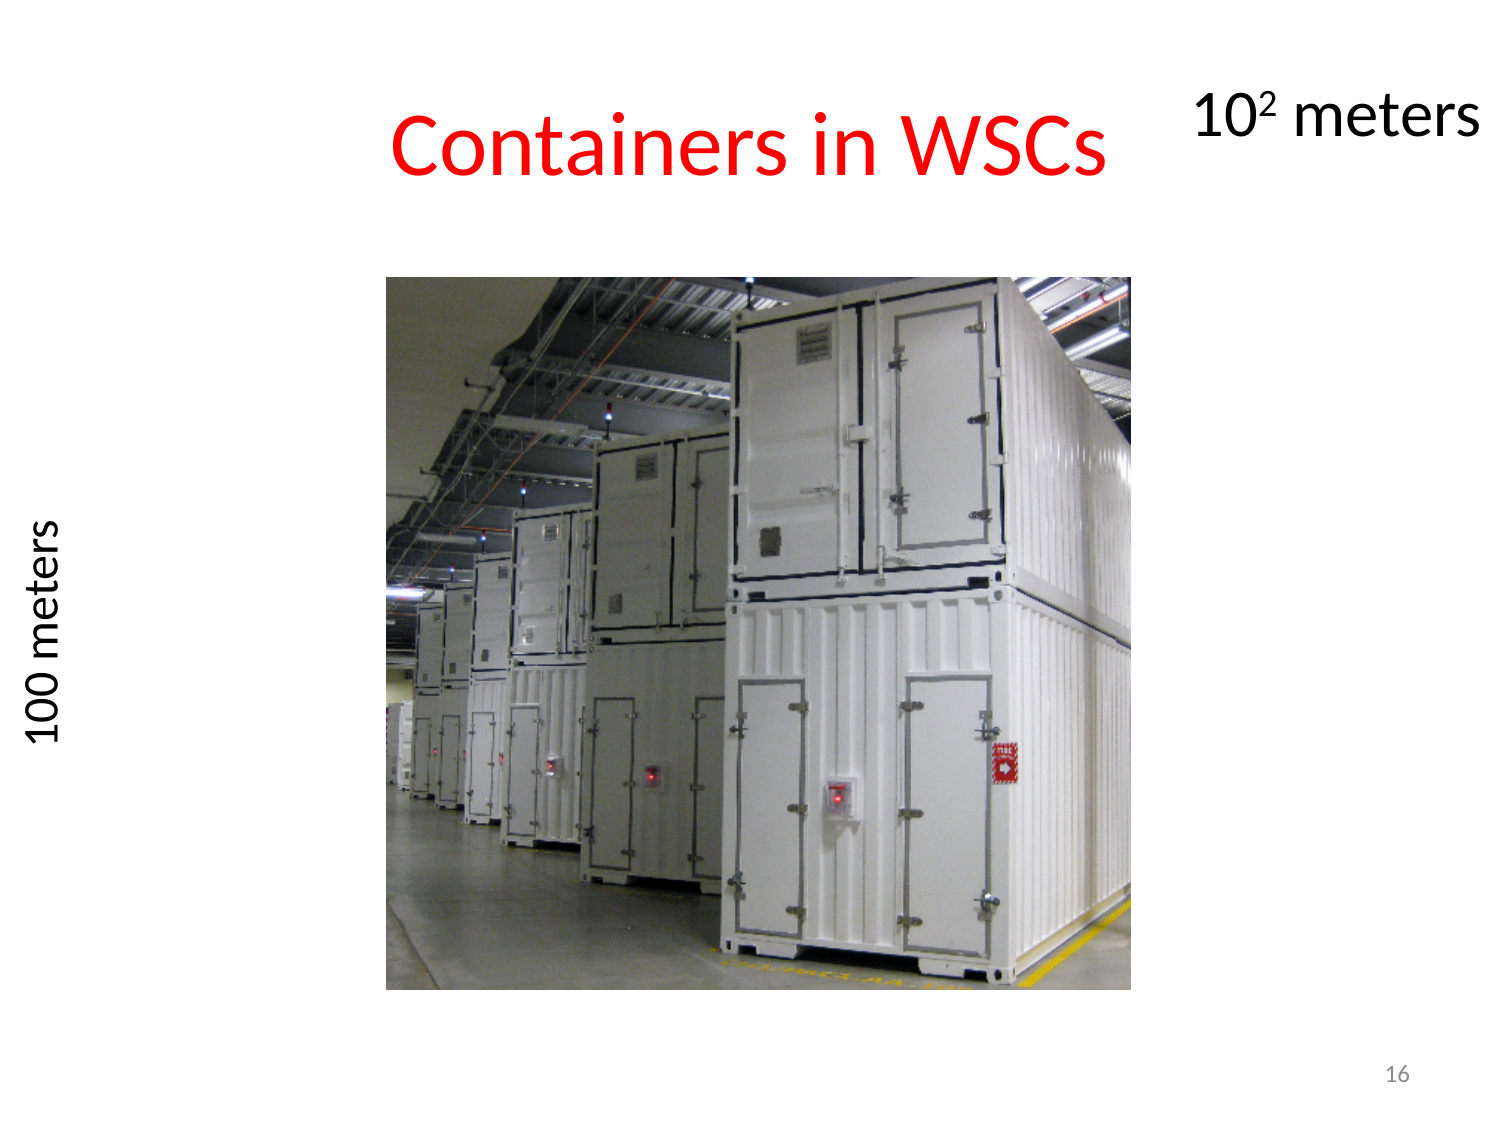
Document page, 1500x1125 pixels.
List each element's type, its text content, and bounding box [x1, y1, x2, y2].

picture [386, 276, 1131, 990]
text_box 100 meters [0, 504, 75, 764]
title Containers in WSCs [75, 45, 1425, 233]
text_box 102 meters [1175, 62, 1497, 158]
slide_number 16 [1074, 1042, 1425, 1103]
